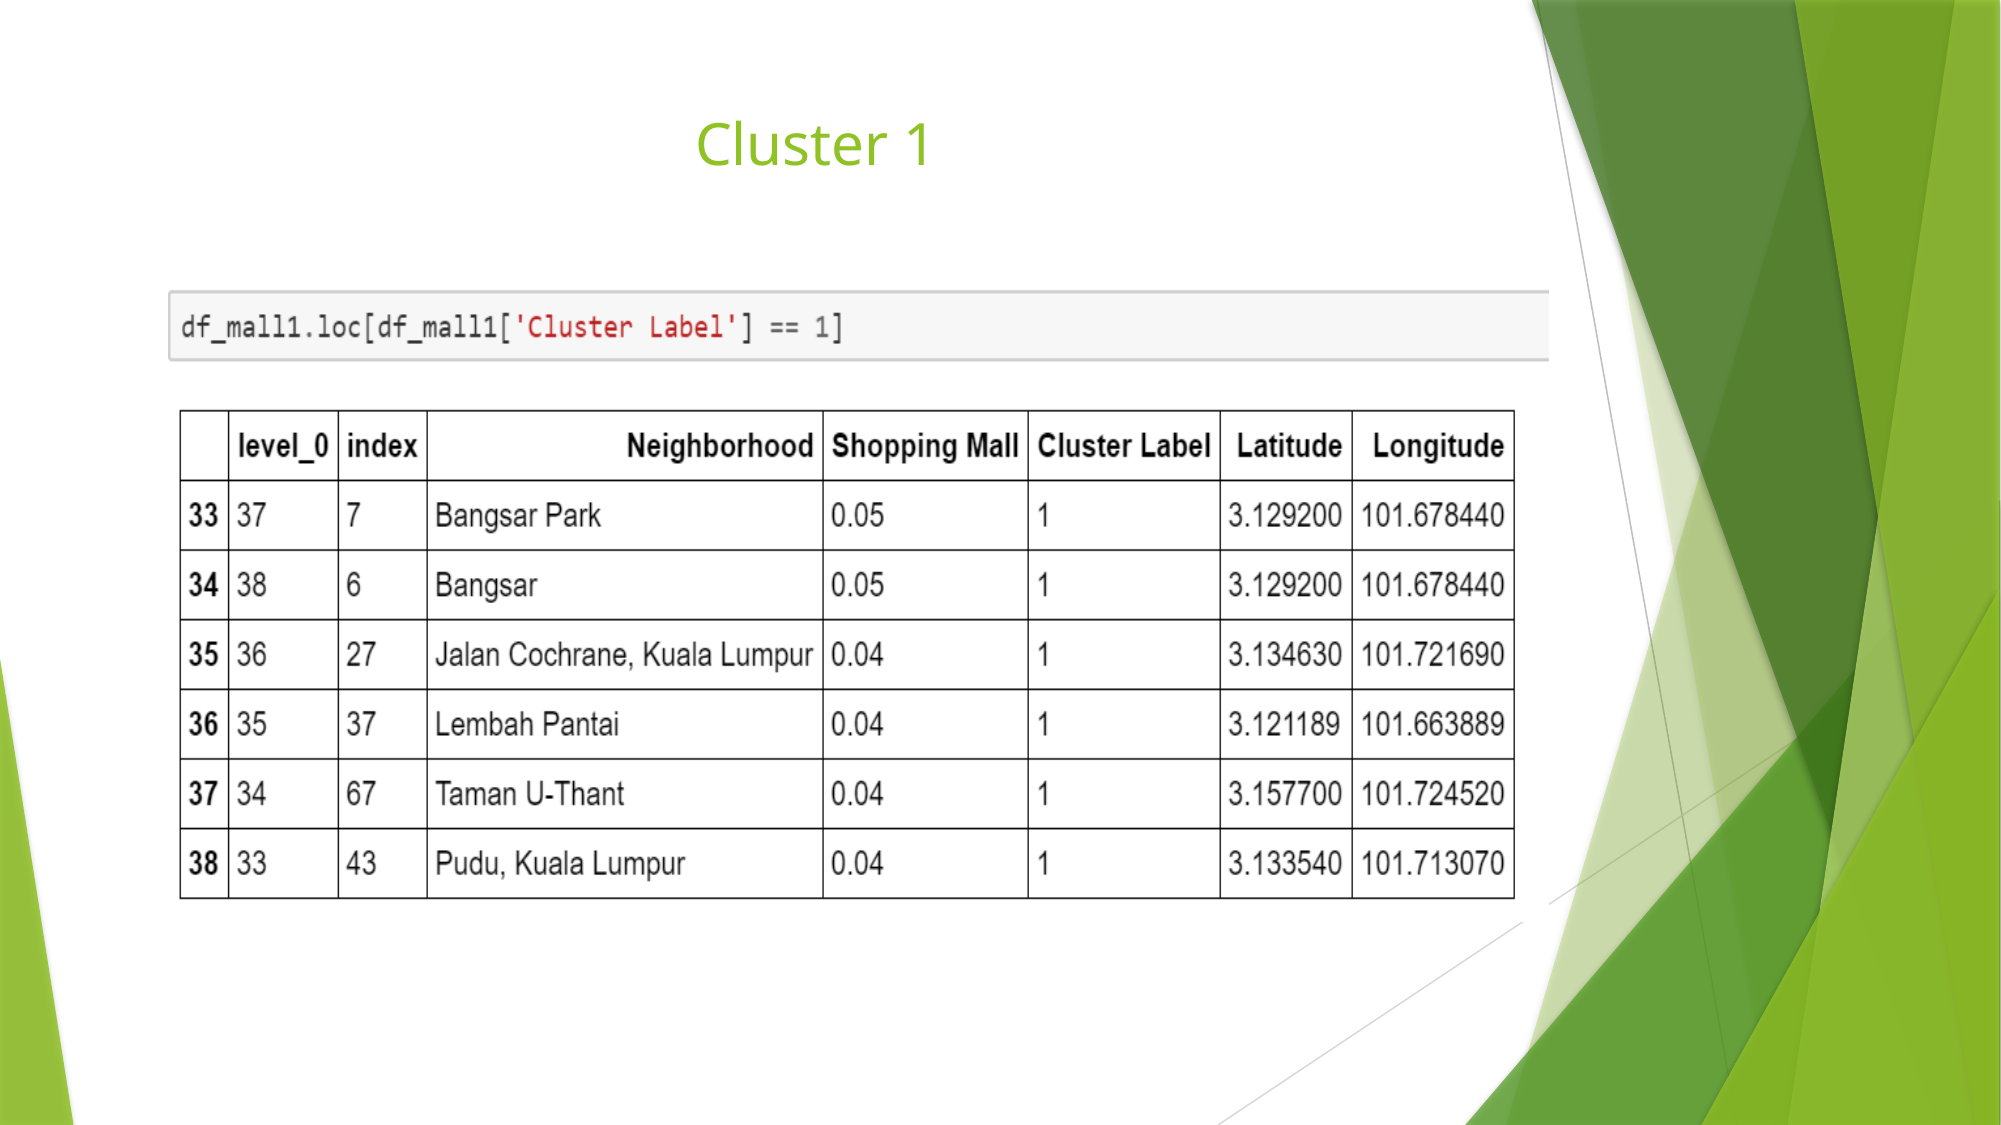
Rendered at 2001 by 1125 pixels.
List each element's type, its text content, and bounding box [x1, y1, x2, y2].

title Cluster 1 [111, 99, 1522, 317]
picture [167, 284, 1550, 922]
